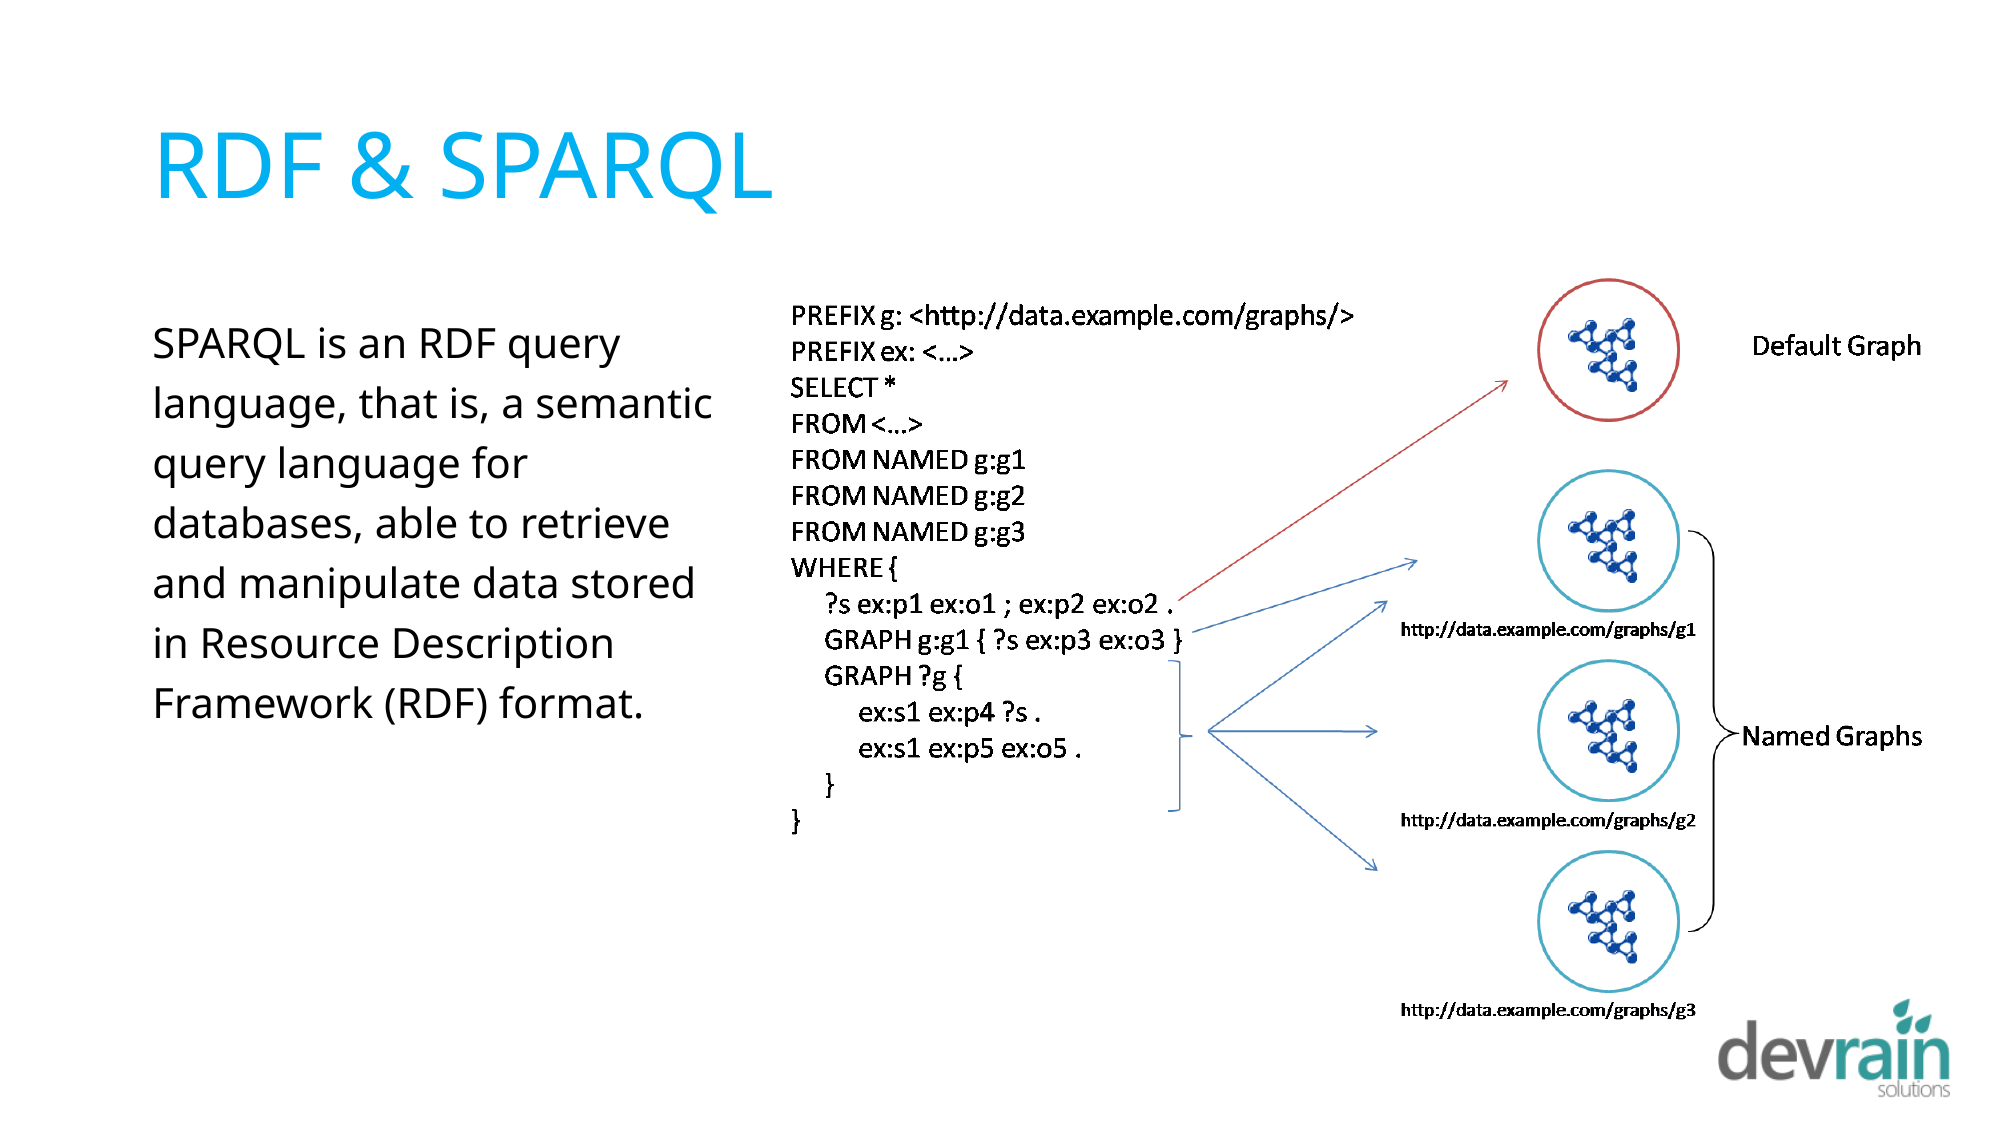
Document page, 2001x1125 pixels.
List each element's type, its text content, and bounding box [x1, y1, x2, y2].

title RDF & SPARQL [137, 59, 1863, 278]
list SPARQL is an RDF query language, that is, a semantic query language for databases, able to retrieve and manipulate data stored in Resource Description Framework (RDF) format. [137, 299, 729, 1014]
picture [769, 277, 1950, 1098]
